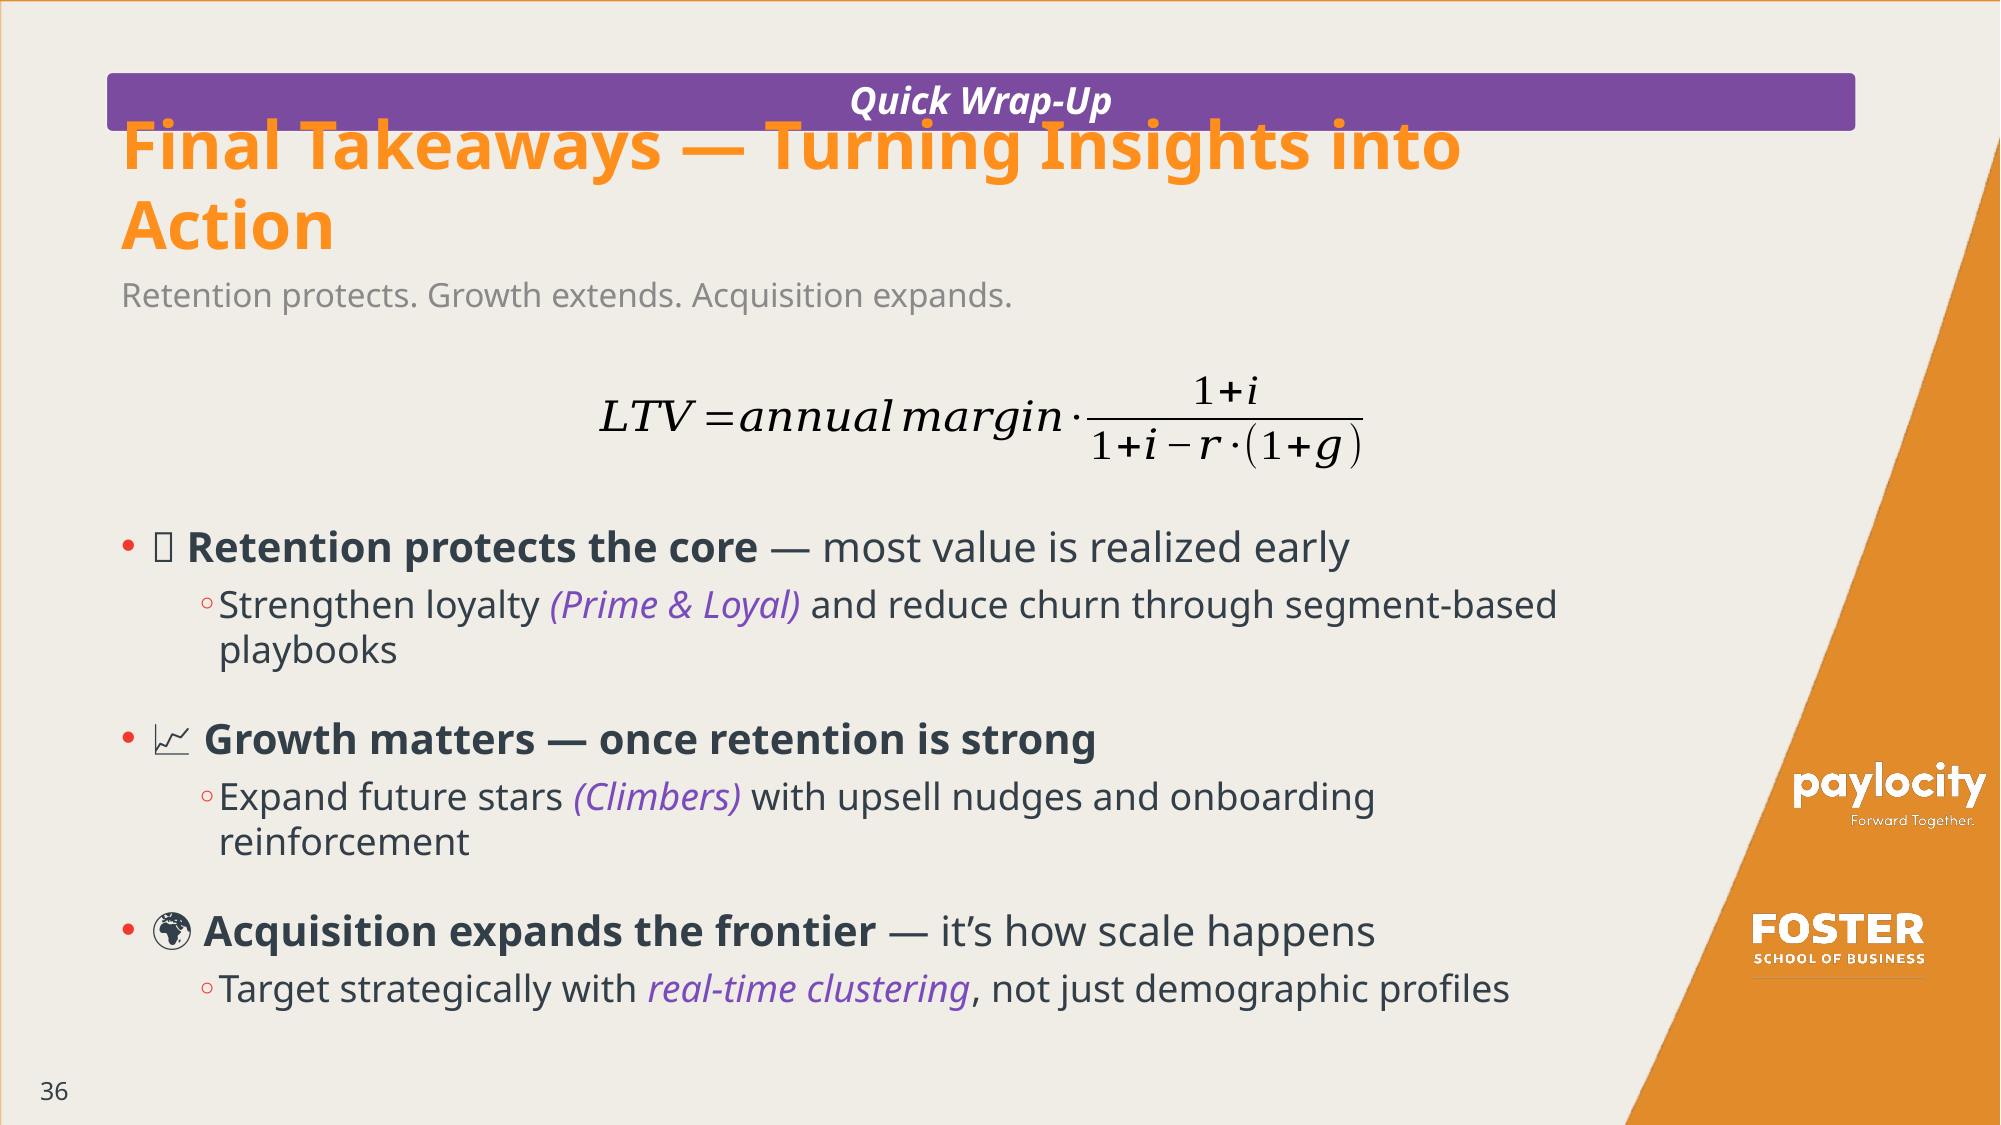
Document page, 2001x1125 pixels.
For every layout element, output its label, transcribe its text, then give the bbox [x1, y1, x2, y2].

text_box Retention protects. Growth extends. Acquisition expands. [106, 266, 1635, 327]
picture [3, 2, 2000, 1125]
text_box 36 [25, 1067, 140, 1113]
text_box 💎 Retention protects the core — most value is realized early Strengthen loyalty (Prime & Loyal) and reduce churn through segment-based playbooks 📈 Growth matters — once retention is strong Expand future stars (Climbers) with upsell nudges and onboarding reinforcement 🌍 Acquisition expands the frontier — it’s how scale happens Target strategically with real-time clustering, not just demographic profiles [106, 512, 1578, 930]
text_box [106, 72, 1857, 132]
list Final Takeaways — Turning Insights into Action [106, 179, 1635, 266]
